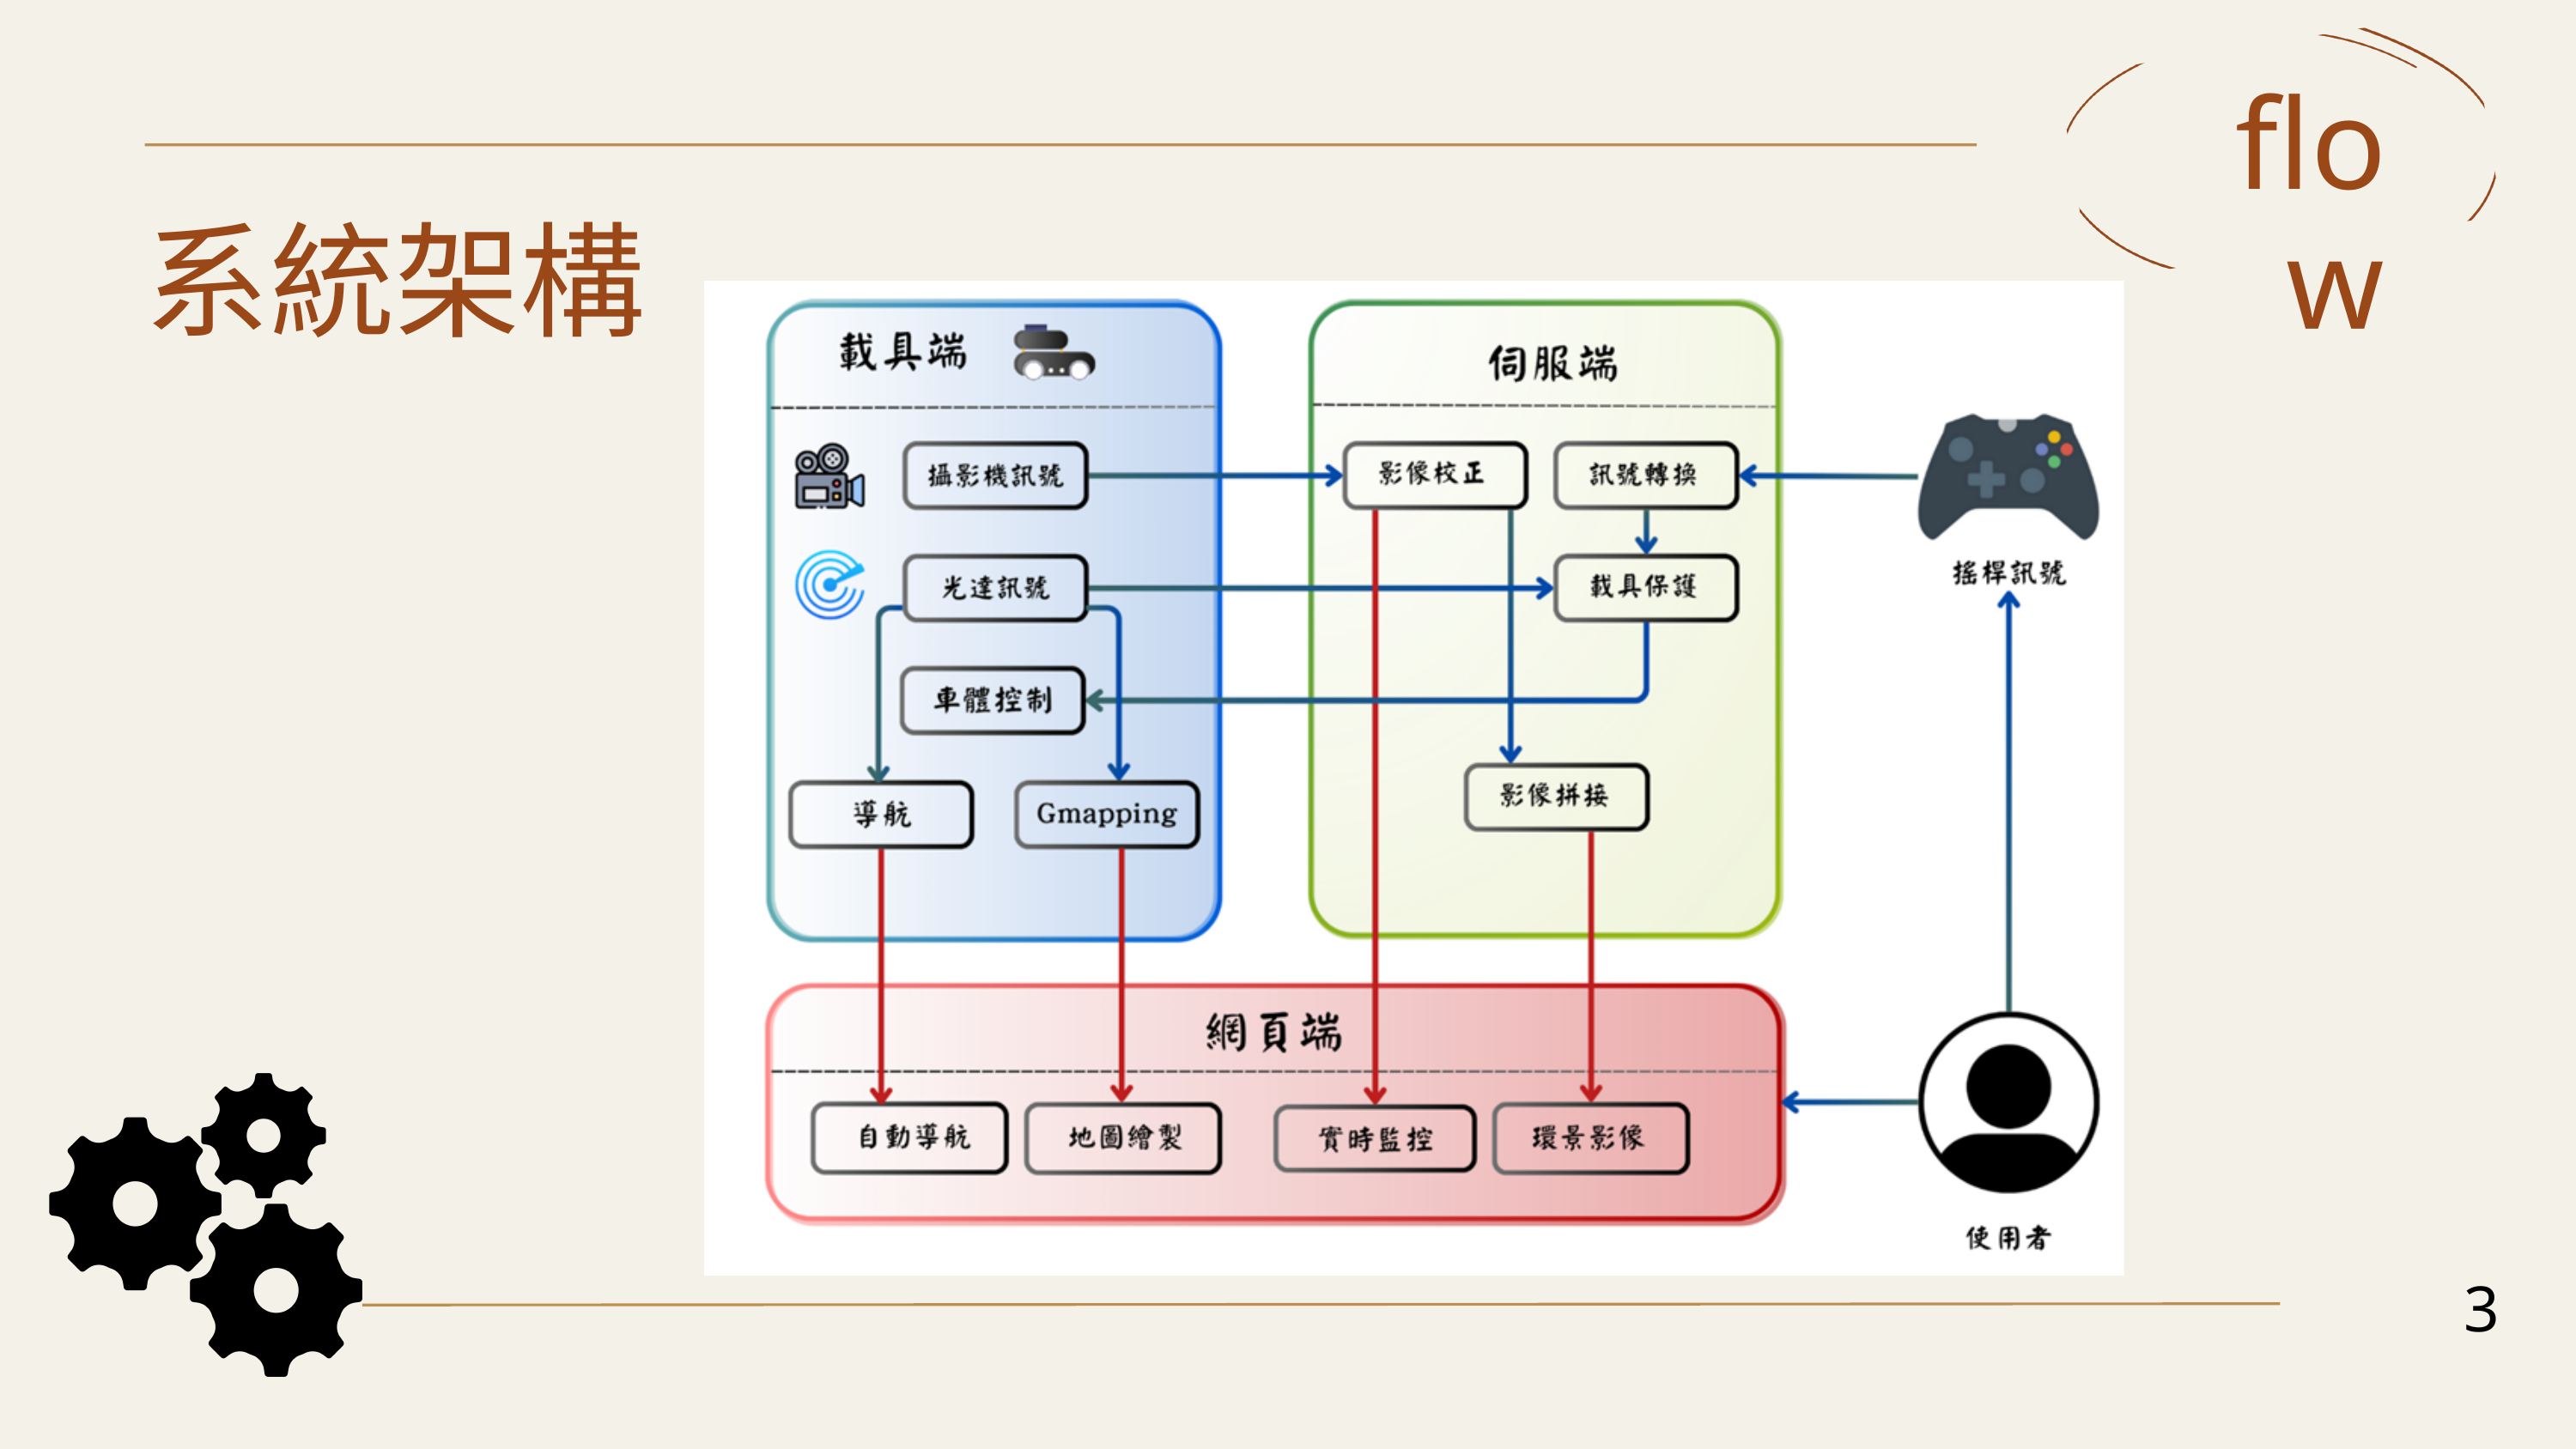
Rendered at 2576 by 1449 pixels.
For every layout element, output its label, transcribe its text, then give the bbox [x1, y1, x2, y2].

text_box [704, 281, 2124, 1276]
text_box 系統架構 [144, 212, 952, 353]
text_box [2057, 10, 2502, 282]
text_box [49, 1073, 362, 1377]
text_box 3 [2464, 1257, 2498, 1345]
